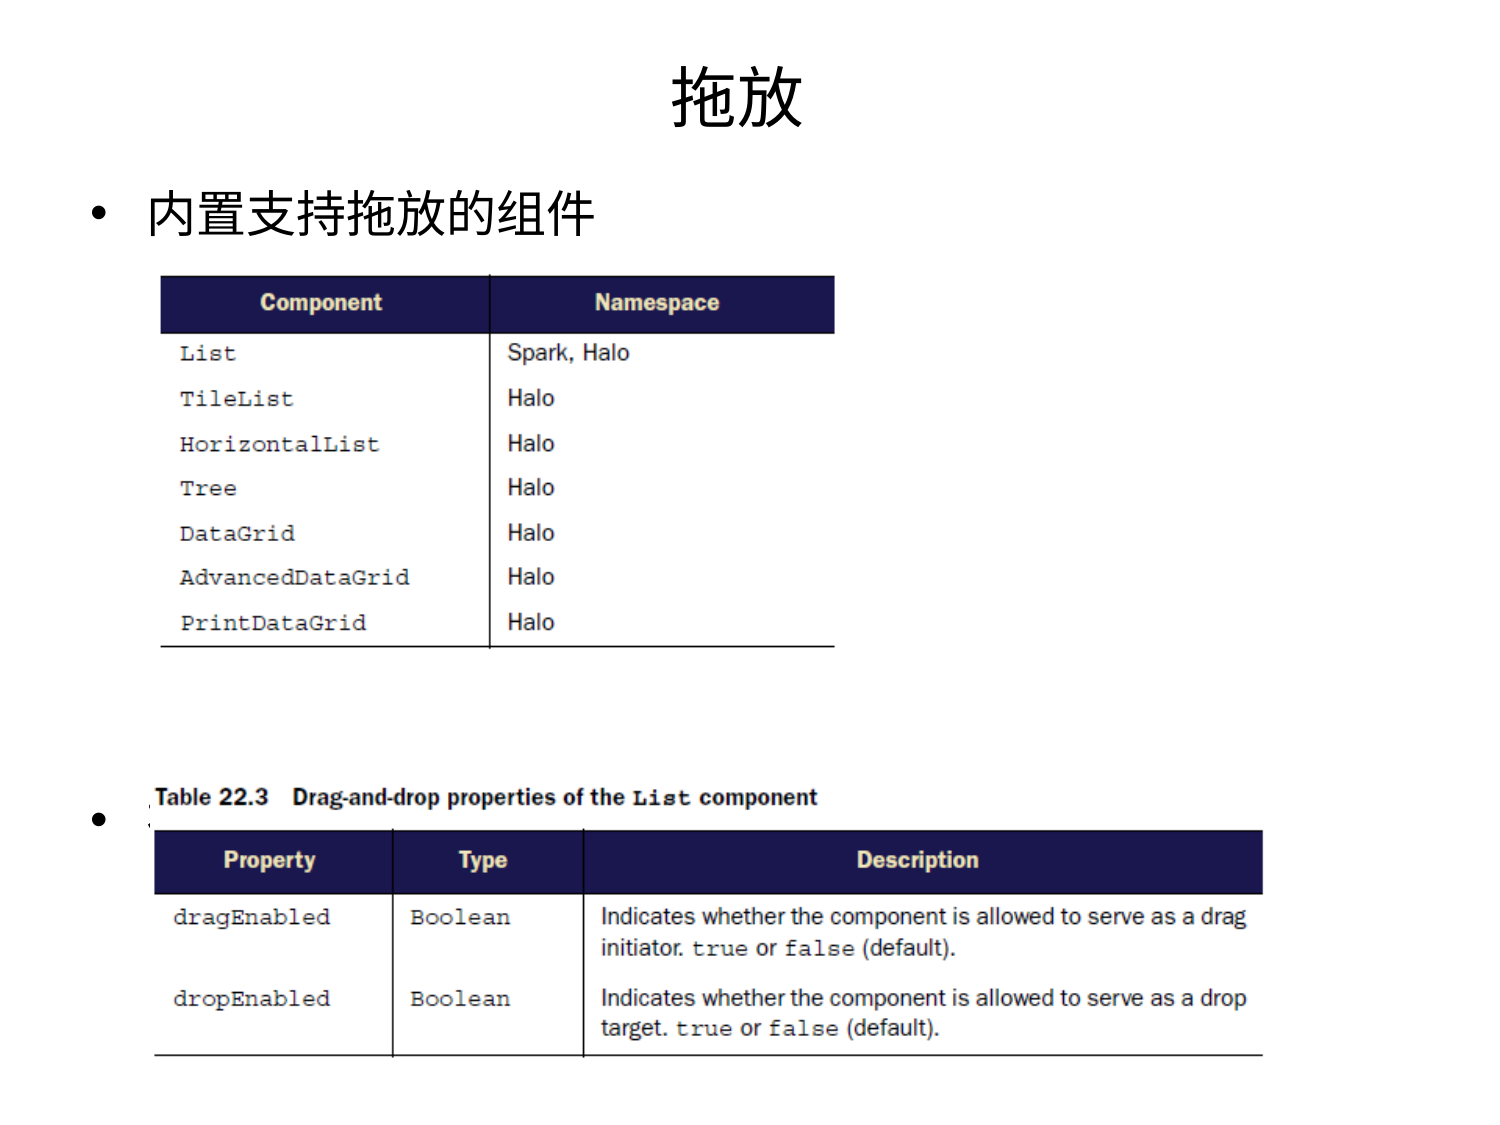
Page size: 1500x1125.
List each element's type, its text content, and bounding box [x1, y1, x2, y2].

picture [149, 774, 1285, 1073]
title 拖放 [62, 24, 1413, 168]
list 内置支持拖放的组件 在列表中启动拖放 [75, 174, 1425, 1100]
picture [149, 262, 863, 657]
